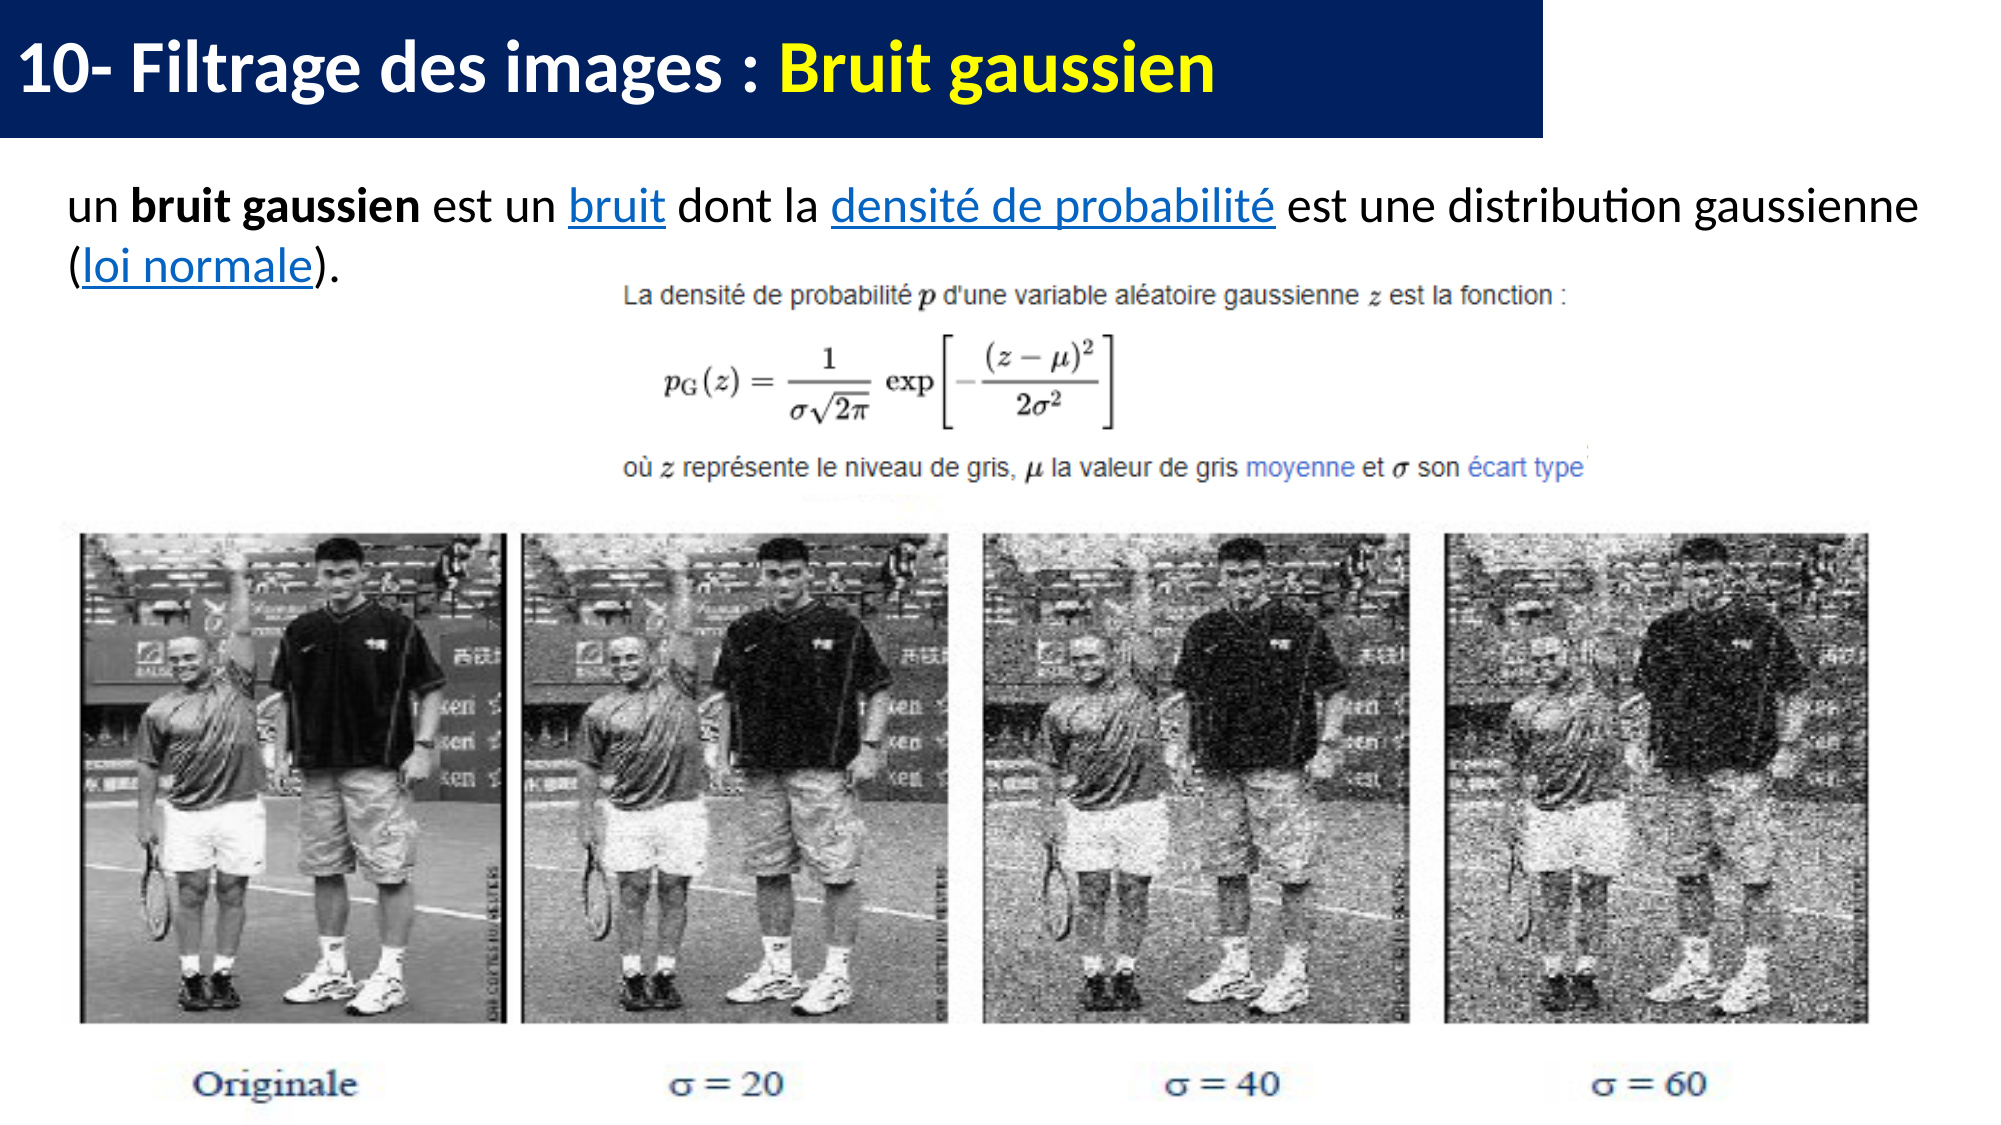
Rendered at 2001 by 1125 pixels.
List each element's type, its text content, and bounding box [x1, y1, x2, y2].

picture [51, 256, 1904, 1125]
text_box un bruit gaussien est un bruit dont la densité de probabilité est une distribution gaussienne (loi normale). [52, 164, 1935, 360]
text_box 10- Filtrage des images : Bruit gaussien [0, 0, 1543, 138]
